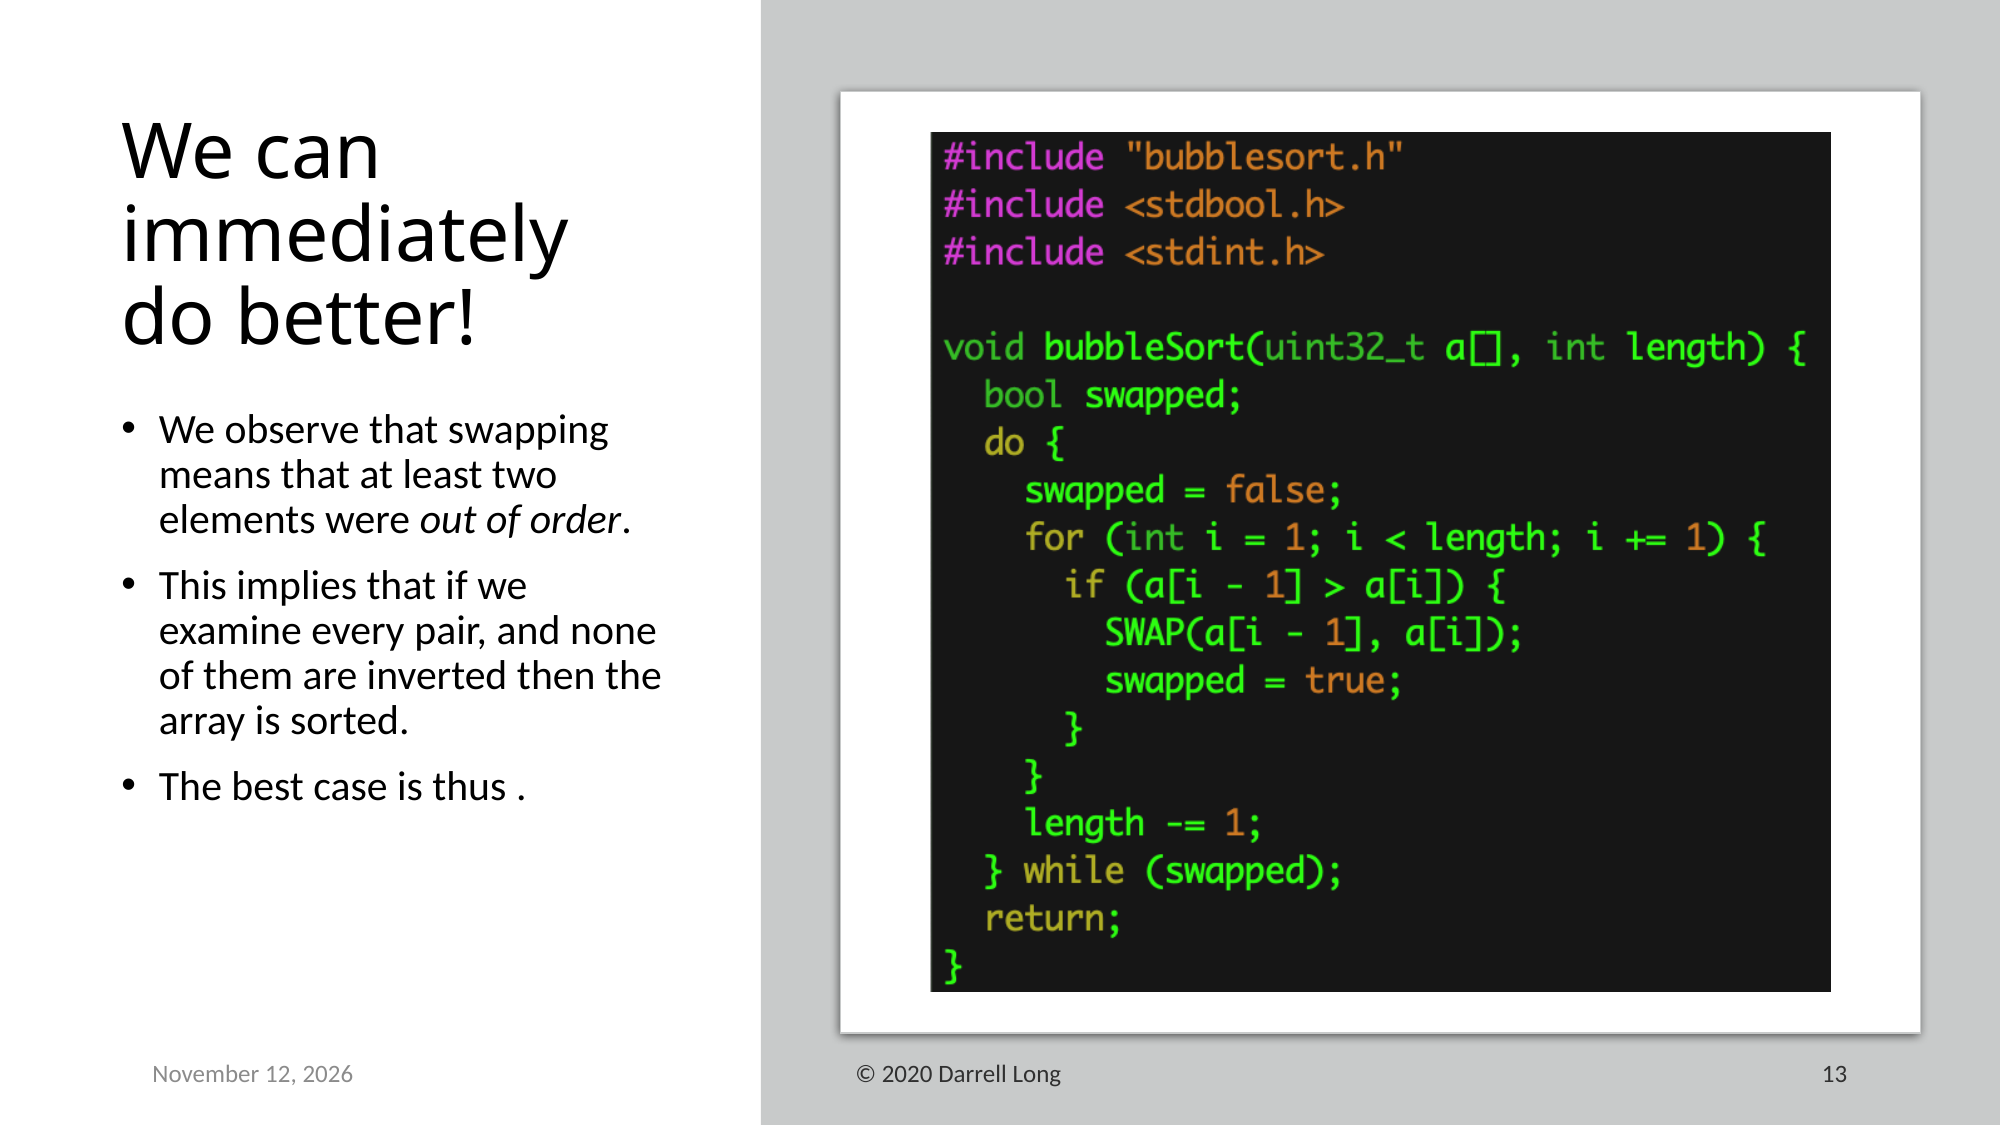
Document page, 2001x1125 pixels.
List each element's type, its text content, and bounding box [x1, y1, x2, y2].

slide_number 13 [1412, 1042, 1863, 1103]
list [930, 132, 1831, 992]
text_box [760, 0, 2000, 1125]
footer © 2020 Darrell Long [840, 1042, 1412, 1103]
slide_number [137, 1042, 588, 1103]
title We can immediately do better! [106, 103, 682, 370]
text_box [839, 90, 1922, 1034]
